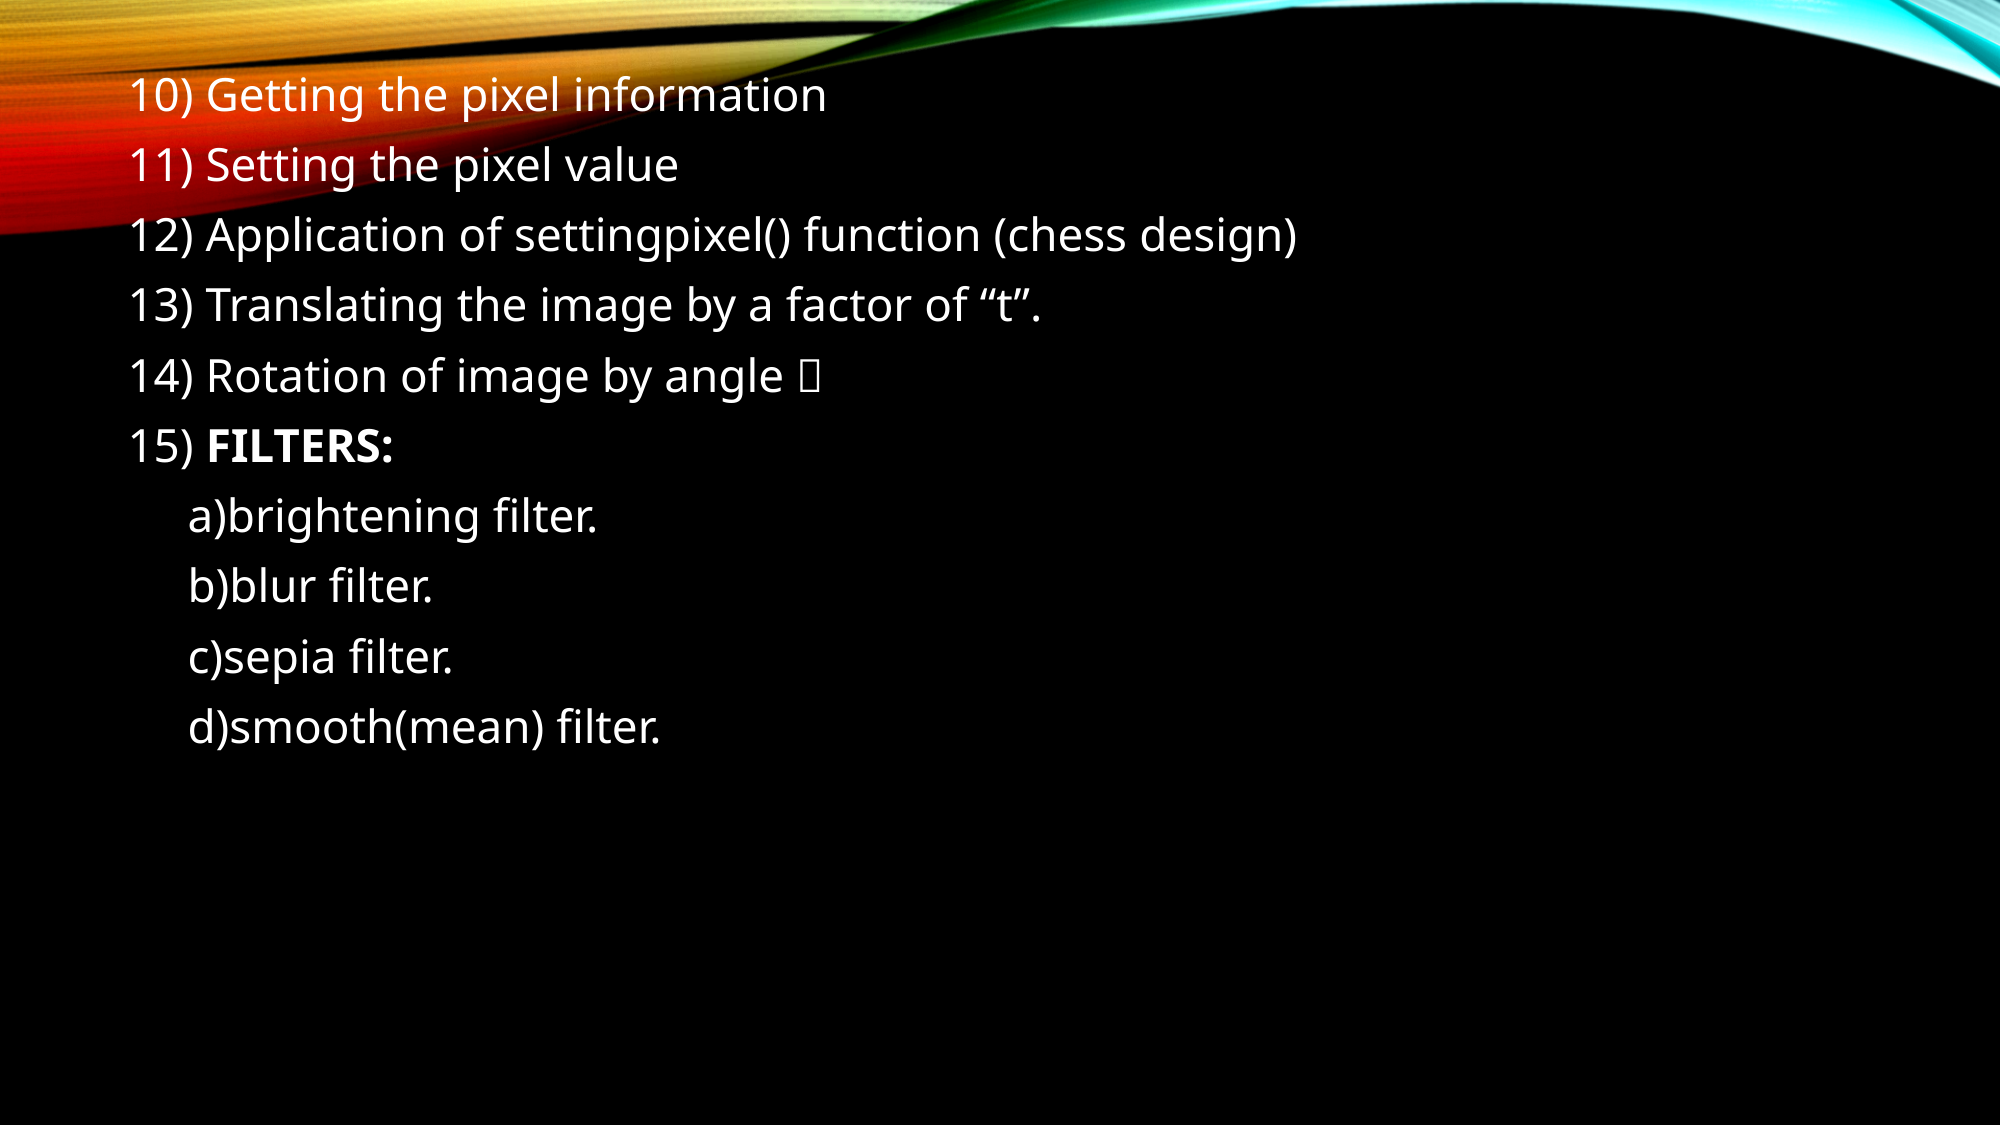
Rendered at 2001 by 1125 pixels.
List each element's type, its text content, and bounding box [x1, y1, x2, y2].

picture [0, 0, 2000, 237]
list 10) Getting the pixel information 11) Setting the pixel value 12) Application of settingpixel() function (chess design) 13) Translating the image by a factor of “t”. 14) Rotation of image by angle  15) FILTERS: a)brightening filter. b)blur filter. c)sepia filter. d)smooth(mean) filter. [112, 64, 1888, 1021]
